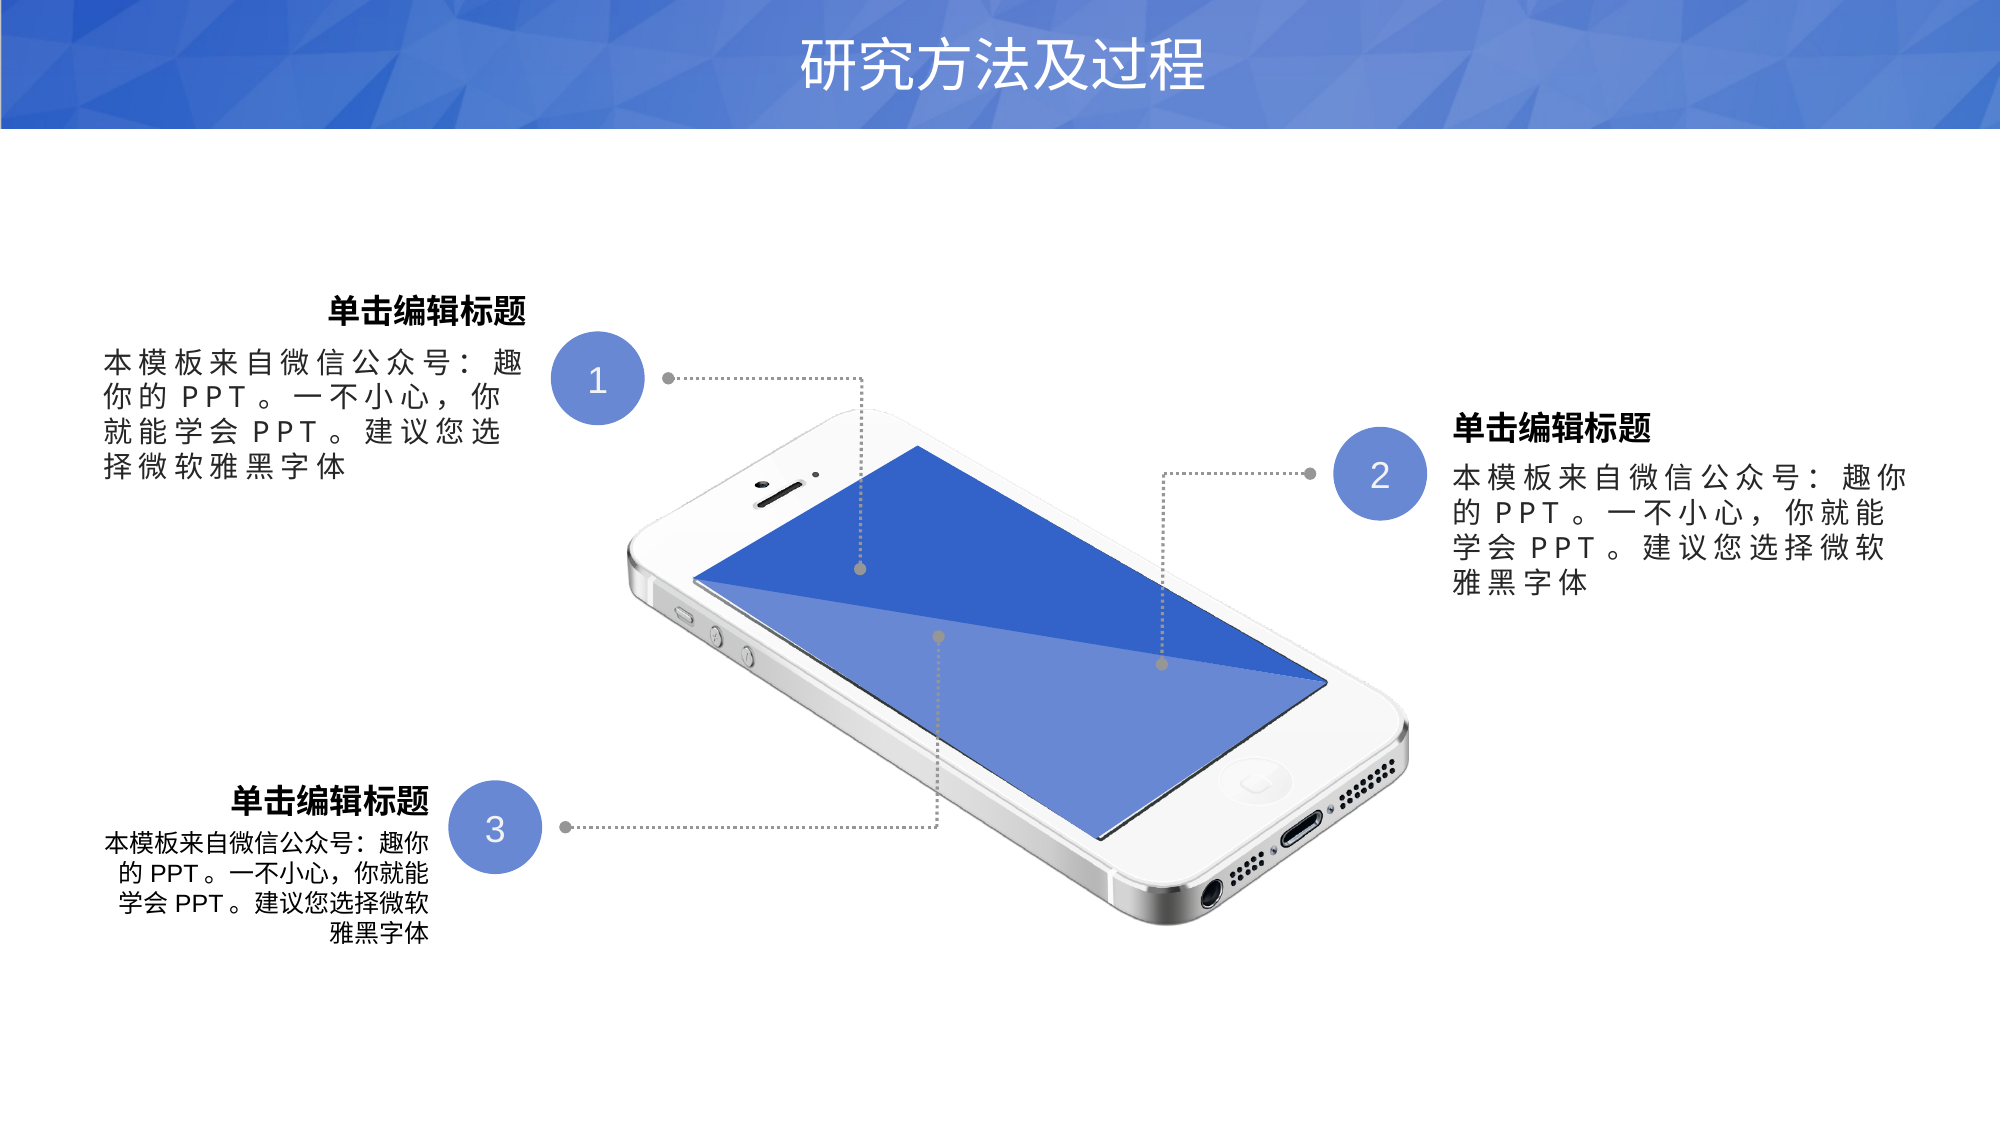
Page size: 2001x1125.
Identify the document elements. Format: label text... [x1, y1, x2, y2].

text_box 3 [447, 779, 544, 876]
text_box 1 [549, 330, 641, 427]
picture [0, 0, 2000, 129]
text_box 本模板来自微信公众号：趣你的PPT。一不小心，你就能学会PPT。建议您选择微软雅黑字体 [103, 343, 531, 484]
text_box 单击编辑标题 [109, 780, 430, 821]
text_box 本模板来自微信公众号：趣你的PPT。一不小心，你就能学会PPT。建议您选择微软雅黑字体 [1452, 459, 1919, 600]
text_box 本模板来自微信公众号：趣你的PPT。一不小心，你就能学会PPT。建议您选择微软雅黑字体 [103, 827, 430, 948]
picture [597, 356, 1428, 973]
text_box 单击编辑标题 [1452, 406, 1904, 447]
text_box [692, 445, 1329, 839]
text_box 单击编辑标题 [75, 289, 527, 330]
